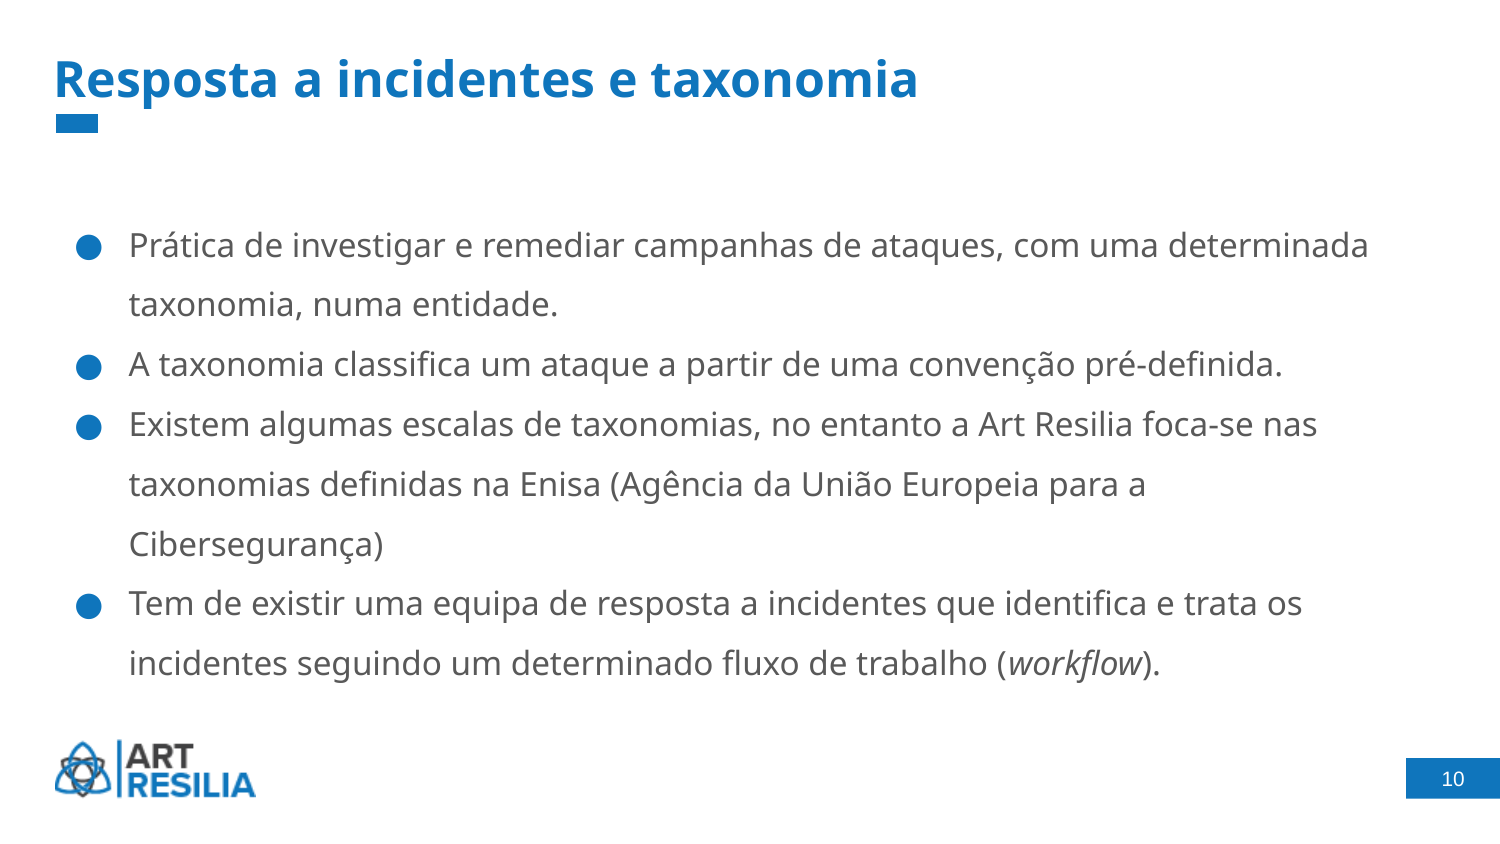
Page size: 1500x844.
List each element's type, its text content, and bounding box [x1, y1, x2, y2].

slide_number ‹#› [1406, 758, 1500, 799]
picture [55, 750, 256, 811]
title Resposta a incidentes e taxonomia [38, 32, 1026, 137]
list Prática de investigar e remediar campanhas de ataques, com uma determinada taxonomia, numa entidade. A taxonomia classifica um ataque a partir de uma convenção pré-definida. Existem algumas escalas de taxonomias, no entanto a Art Resilia foca-se nas taxonomias definidas na Enisa (Agência da União Europeia para a Cibersegurança) Tem de existir uma equipa de resposta a incidentes que identifica e trata os incidentes seguindo um determinado fluxo de trabalho (workflow). [38, 189, 1410, 750]
